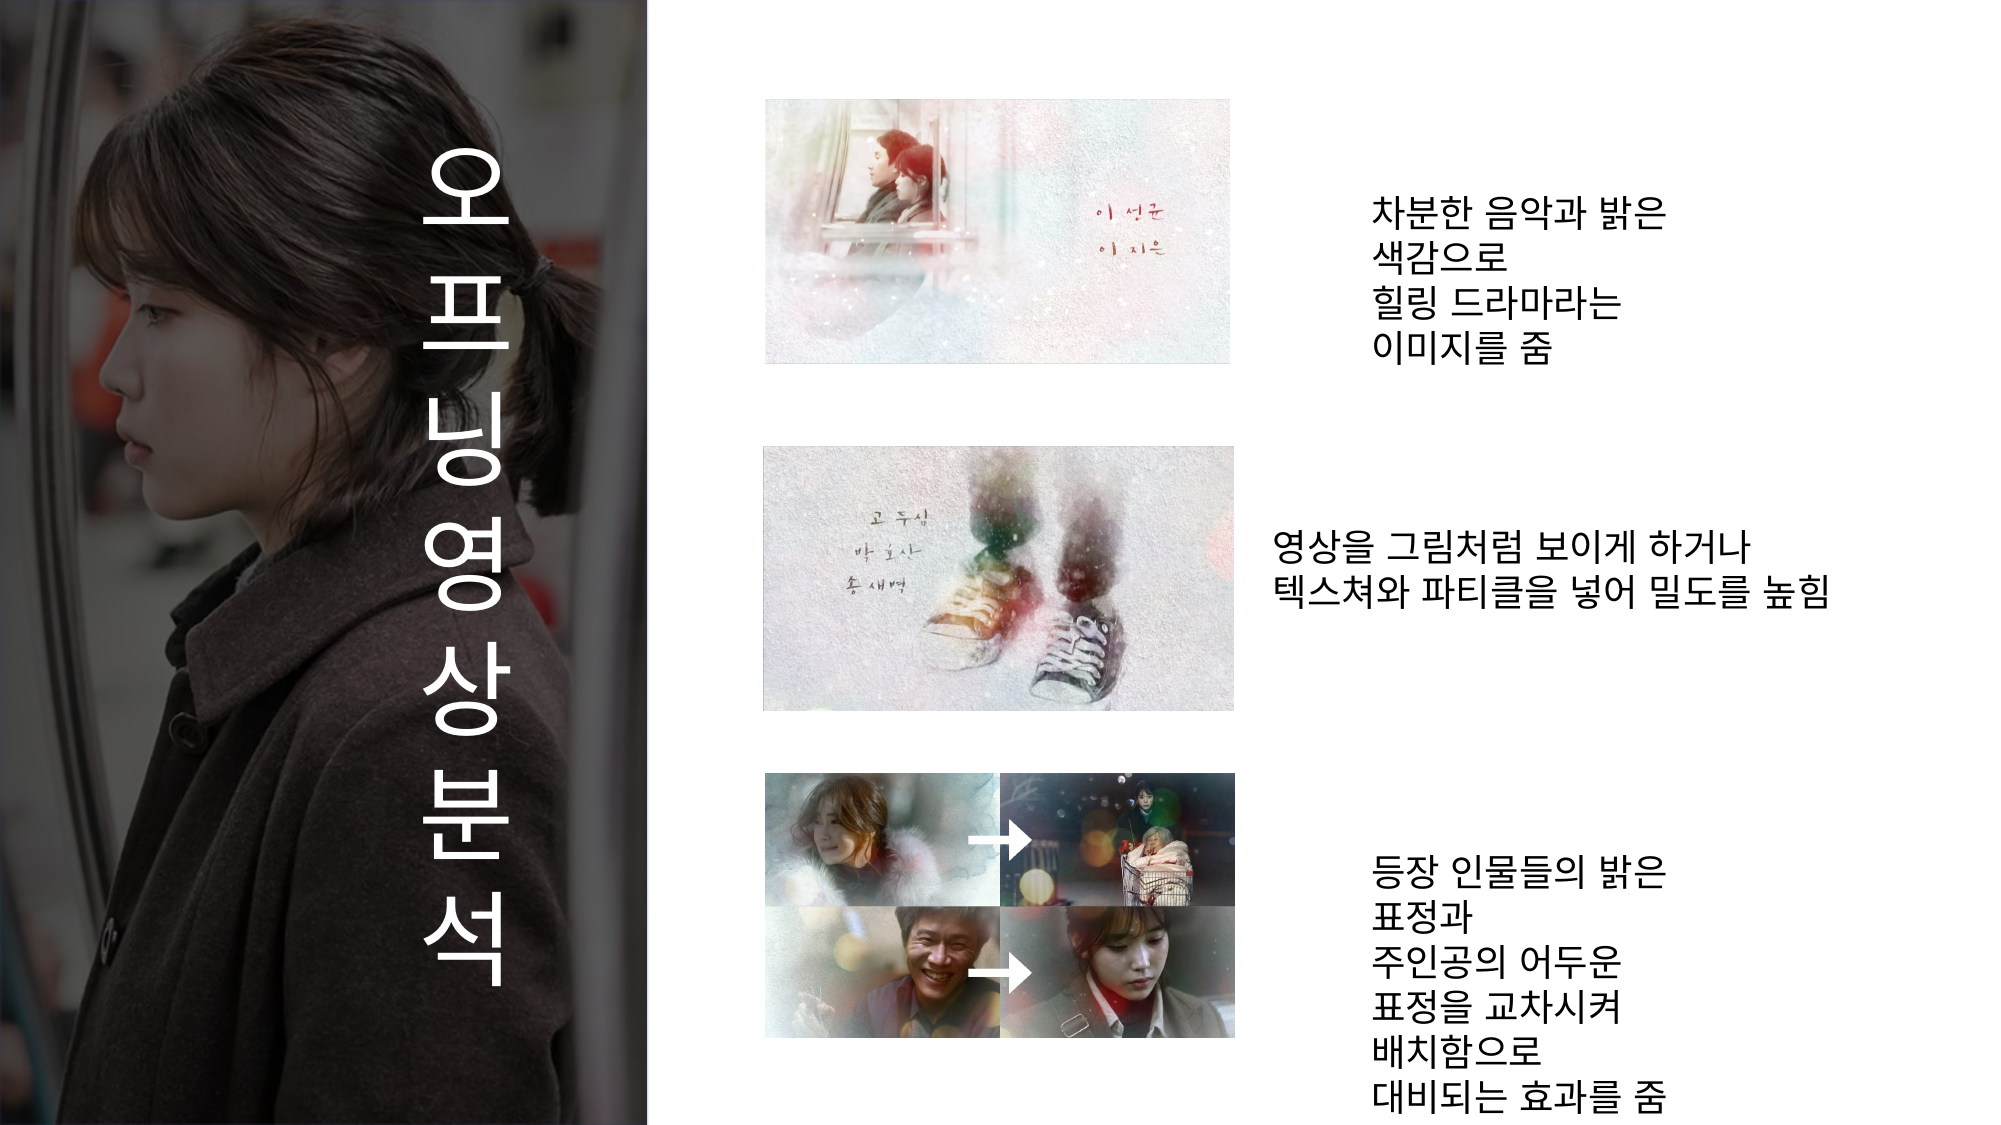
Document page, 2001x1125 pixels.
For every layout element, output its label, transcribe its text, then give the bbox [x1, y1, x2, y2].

text_box 영상을 그림처럼 보이게 하거나 텍스쳐와 파티클을 넣어 밀도를 높힘 [1257, 516, 1847, 622]
text_box 등장 인물들의 밝은 표정과 주인공의 어두운 표정을 교차시켜 배치함으로 대비되는 효과를 줌 [1356, 841, 1704, 1125]
picture [763, 446, 1234, 712]
picture [0, 0, 648, 1125]
picture [764, 98, 1235, 371]
text_box 차분한 음악과 밝은 색감으로 힐링 드라마라는 이미지를 줌 [1356, 182, 1689, 378]
picture [764, 772, 1235, 1038]
